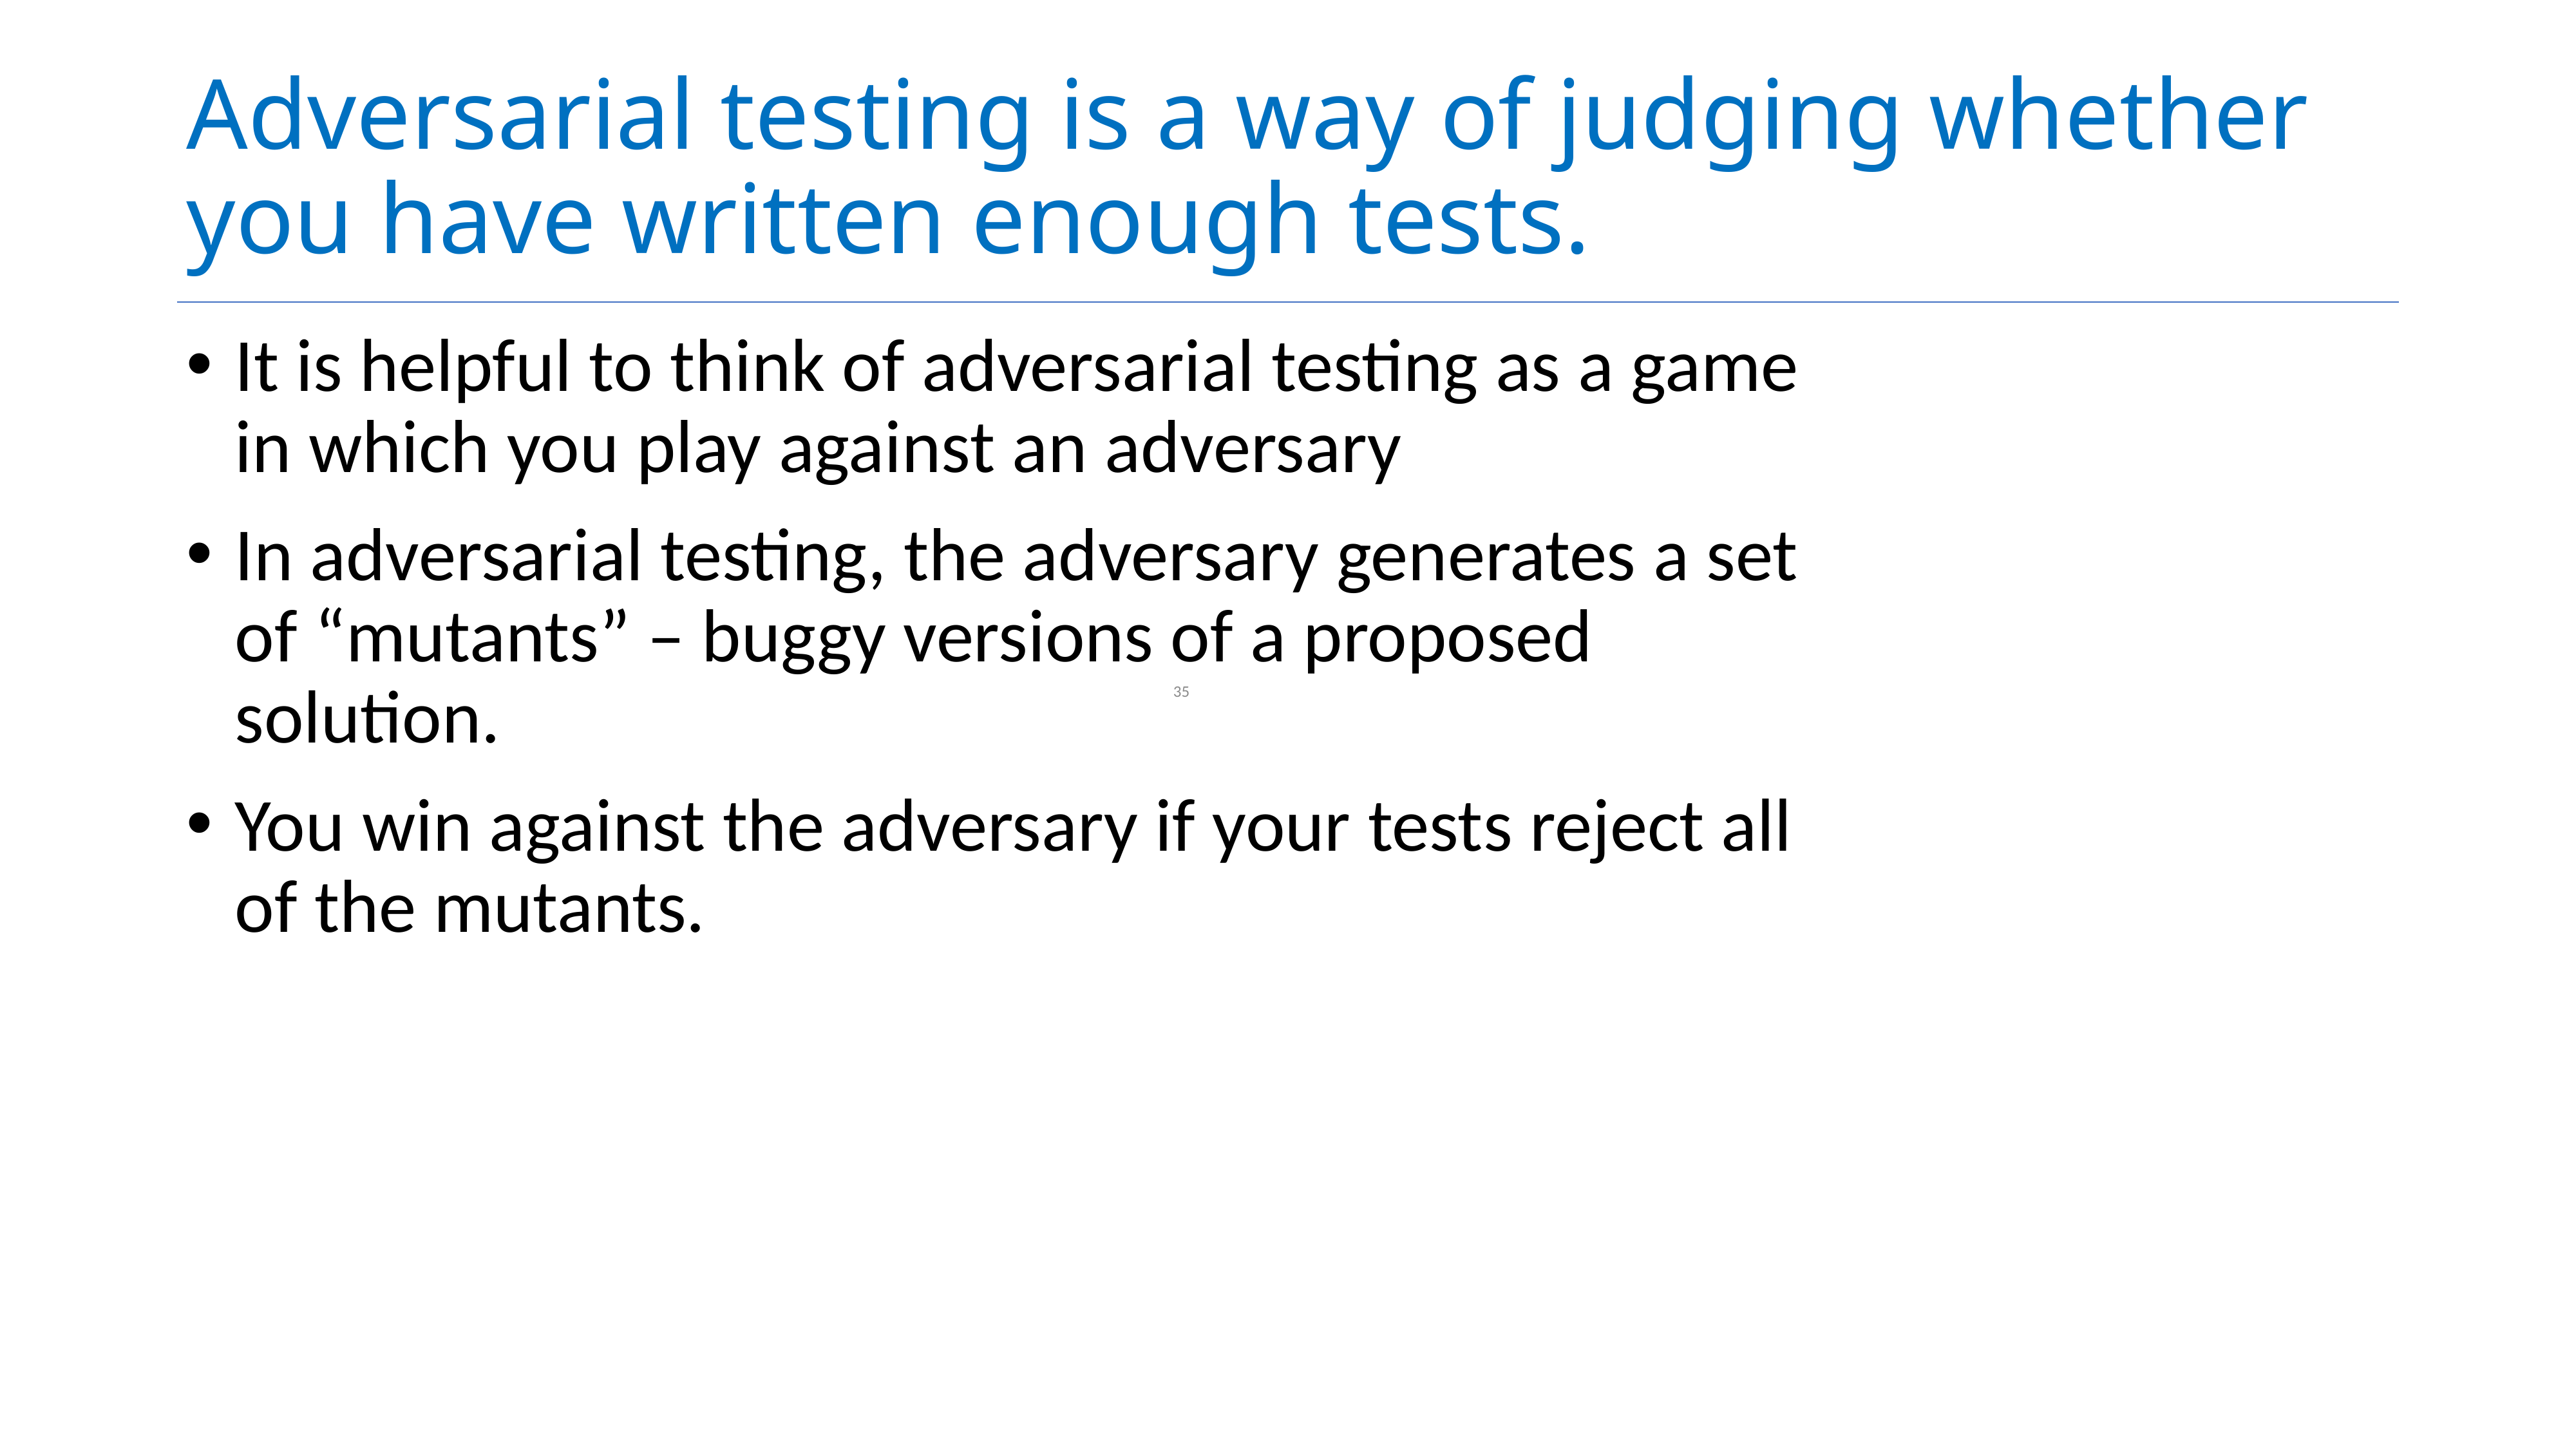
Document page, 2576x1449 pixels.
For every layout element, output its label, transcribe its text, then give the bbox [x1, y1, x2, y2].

slide_number 35 [908, 670, 1201, 712]
list It is helpful to think of adversarial testing as a game in which you play against an adversary In adversarial testing, the adversary generates a set of “mutants” – buggy versions of a proposed solution. You win against the adversary if your tests reject all of the mutants. [176, 316, 1845, 1238]
title Adversarial testing is a way of judging whether you have written enough tests. [176, 3, 2400, 285]
